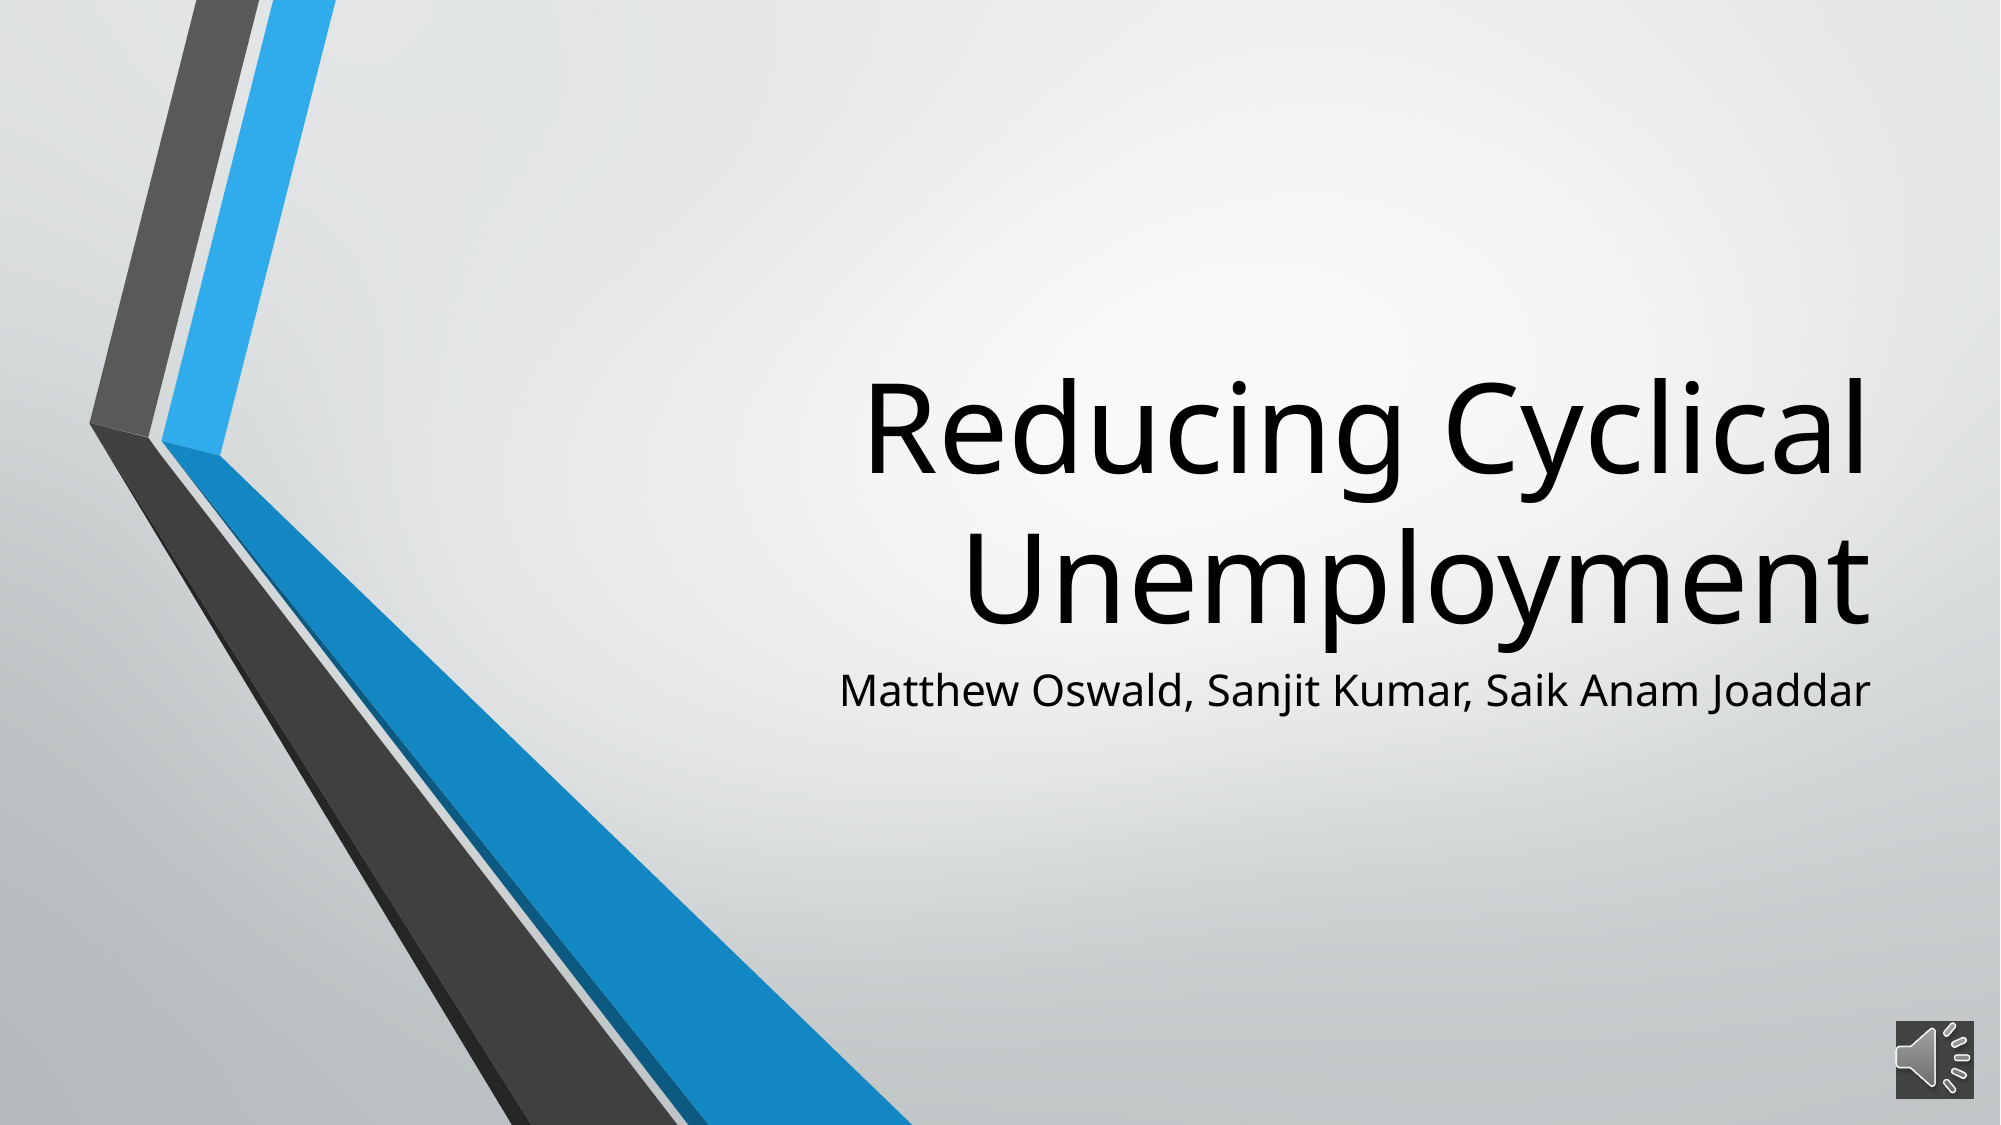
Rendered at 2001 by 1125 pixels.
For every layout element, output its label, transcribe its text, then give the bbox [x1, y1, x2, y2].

subtitle Matthew Oswald, Sanjit Kumar, Saik Anam Joaddar [740, 655, 1887, 884]
title Reducing Cyclical Unemployment [480, 226, 1887, 656]
picture [1894, 1019, 1976, 1101]
